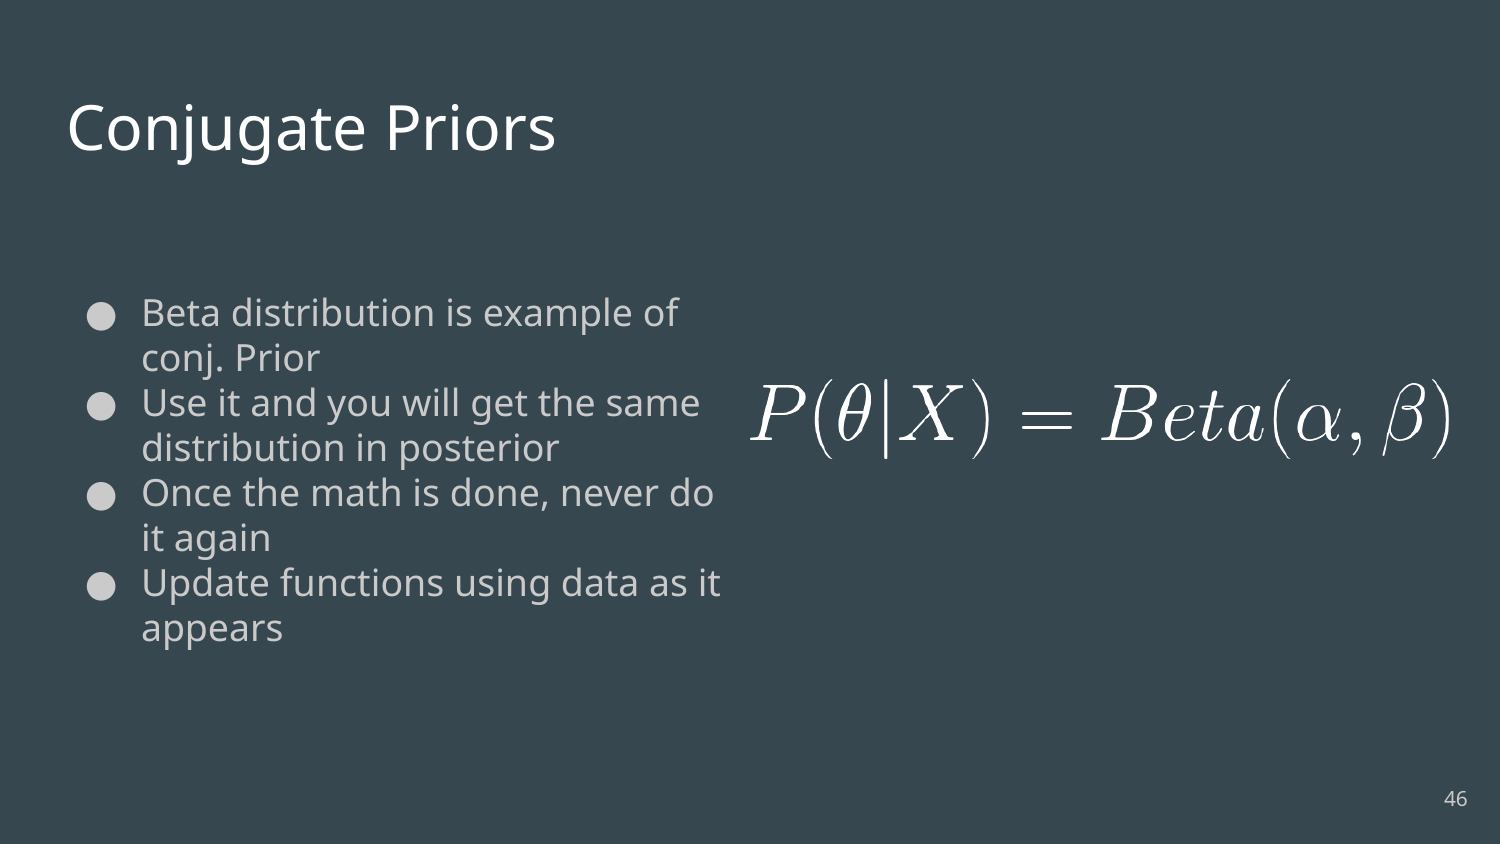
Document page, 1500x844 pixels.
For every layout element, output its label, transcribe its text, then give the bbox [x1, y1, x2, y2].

picture [749, 378, 1450, 459]
list Beta distribution is example of conj. Prior Use it and you will get the same distribution in posterior Once the math is done, never do it again Update functions using data as it appears [51, 189, 750, 750]
title Conjugate Priors [51, 72, 1449, 167]
slide_number ‹#› [1392, 767, 1483, 833]
